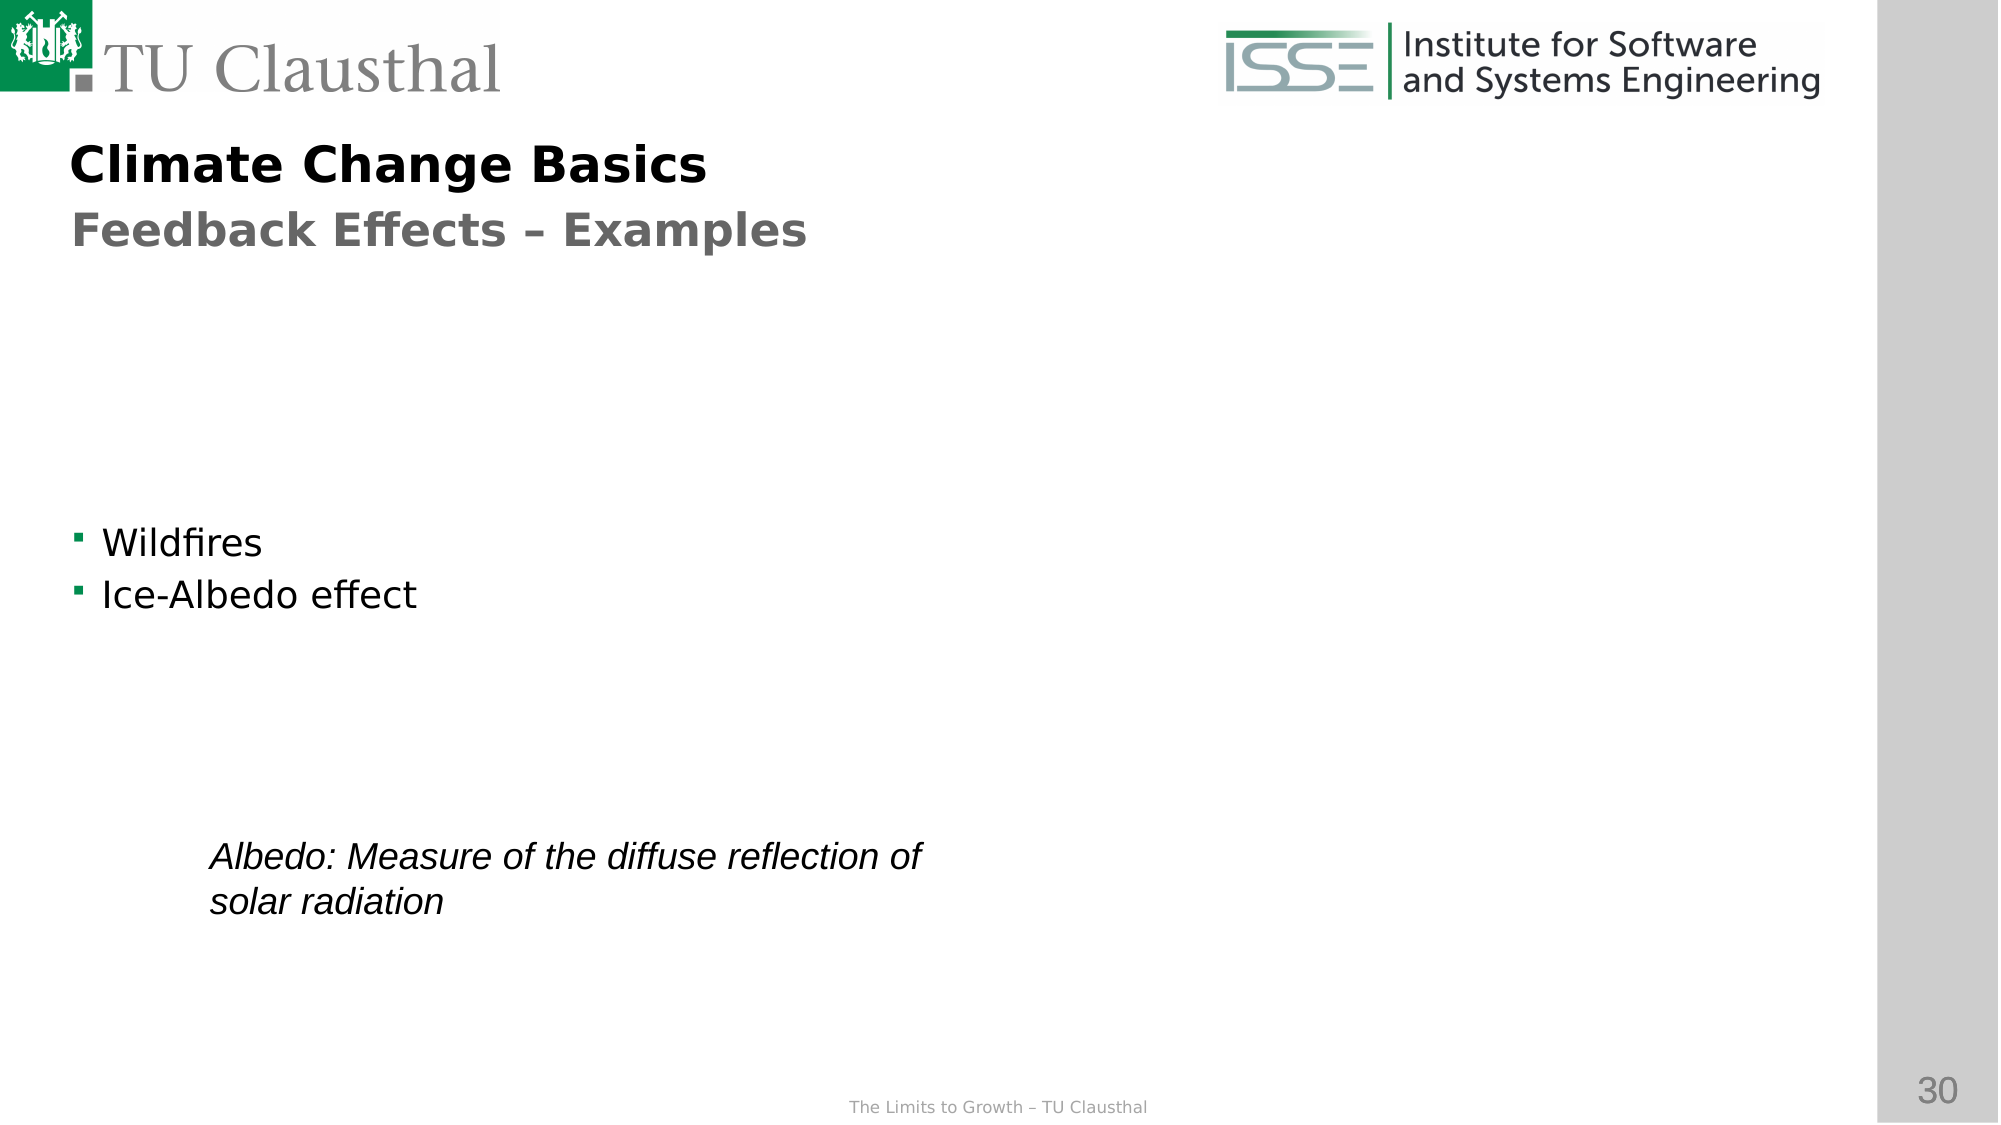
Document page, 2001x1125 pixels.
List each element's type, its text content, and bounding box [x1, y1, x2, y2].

text_box Albedo: Measure of the diffuse reflection of solar radiation [195, 824, 945, 924]
text_box Wildfires Ice-Albedo effect Thawing permafrost Warming ocean → collapse of the Gulf Stream [54, 207, 1817, 1033]
picture [1218, 22, 1825, 106]
text_box Climate Change Basics [54, 125, 1817, 206]
picture [0, 0, 500, 92]
text_box Feedback Effects – Examples [70, 188, 1769, 269]
